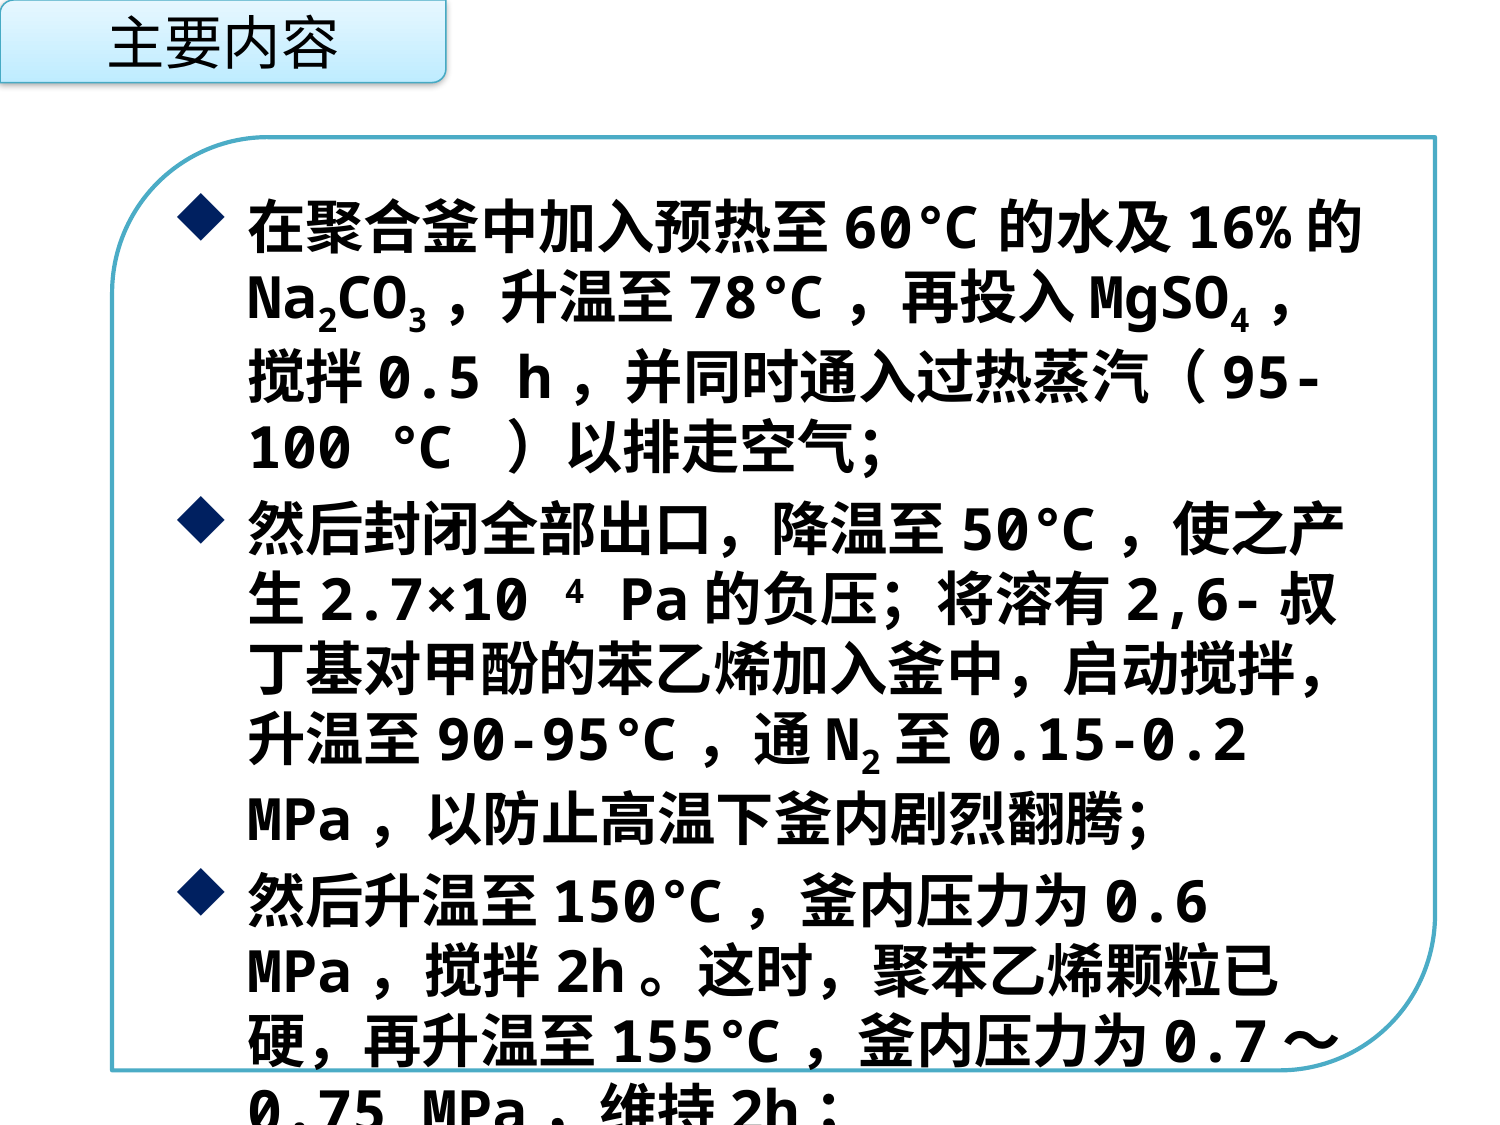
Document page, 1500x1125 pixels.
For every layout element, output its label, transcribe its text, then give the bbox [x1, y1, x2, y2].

text_box 在聚合釜中加入预热至60℃的水及16%的Na2CO3，升温至78℃，再投入MgSO4，搅拌0.5 h，并同时通入过热蒸汽（95-100 ℃ ）以排走空气； 然后封闭全部出口，降温至50℃，使之产生2.7×10 4 Pa的负压；将溶有2,6-叔丁基对甲酚的苯乙烯加入釜中，启动搅拌，升温至90-95℃，通N2至0.15-0.2 MPa，以防止高温下釜内剧烈翻腾； 然后升温至150℃，釜内压力为0.6 MPa，搅拌2h。这时，聚苯乙烯颗粒已硬，再升温至155℃，釜内压力为0.7～0.75 MPa，维持2h； [109, 135, 1438, 1073]
text_box 主要内容 [0, 0, 447, 84]
